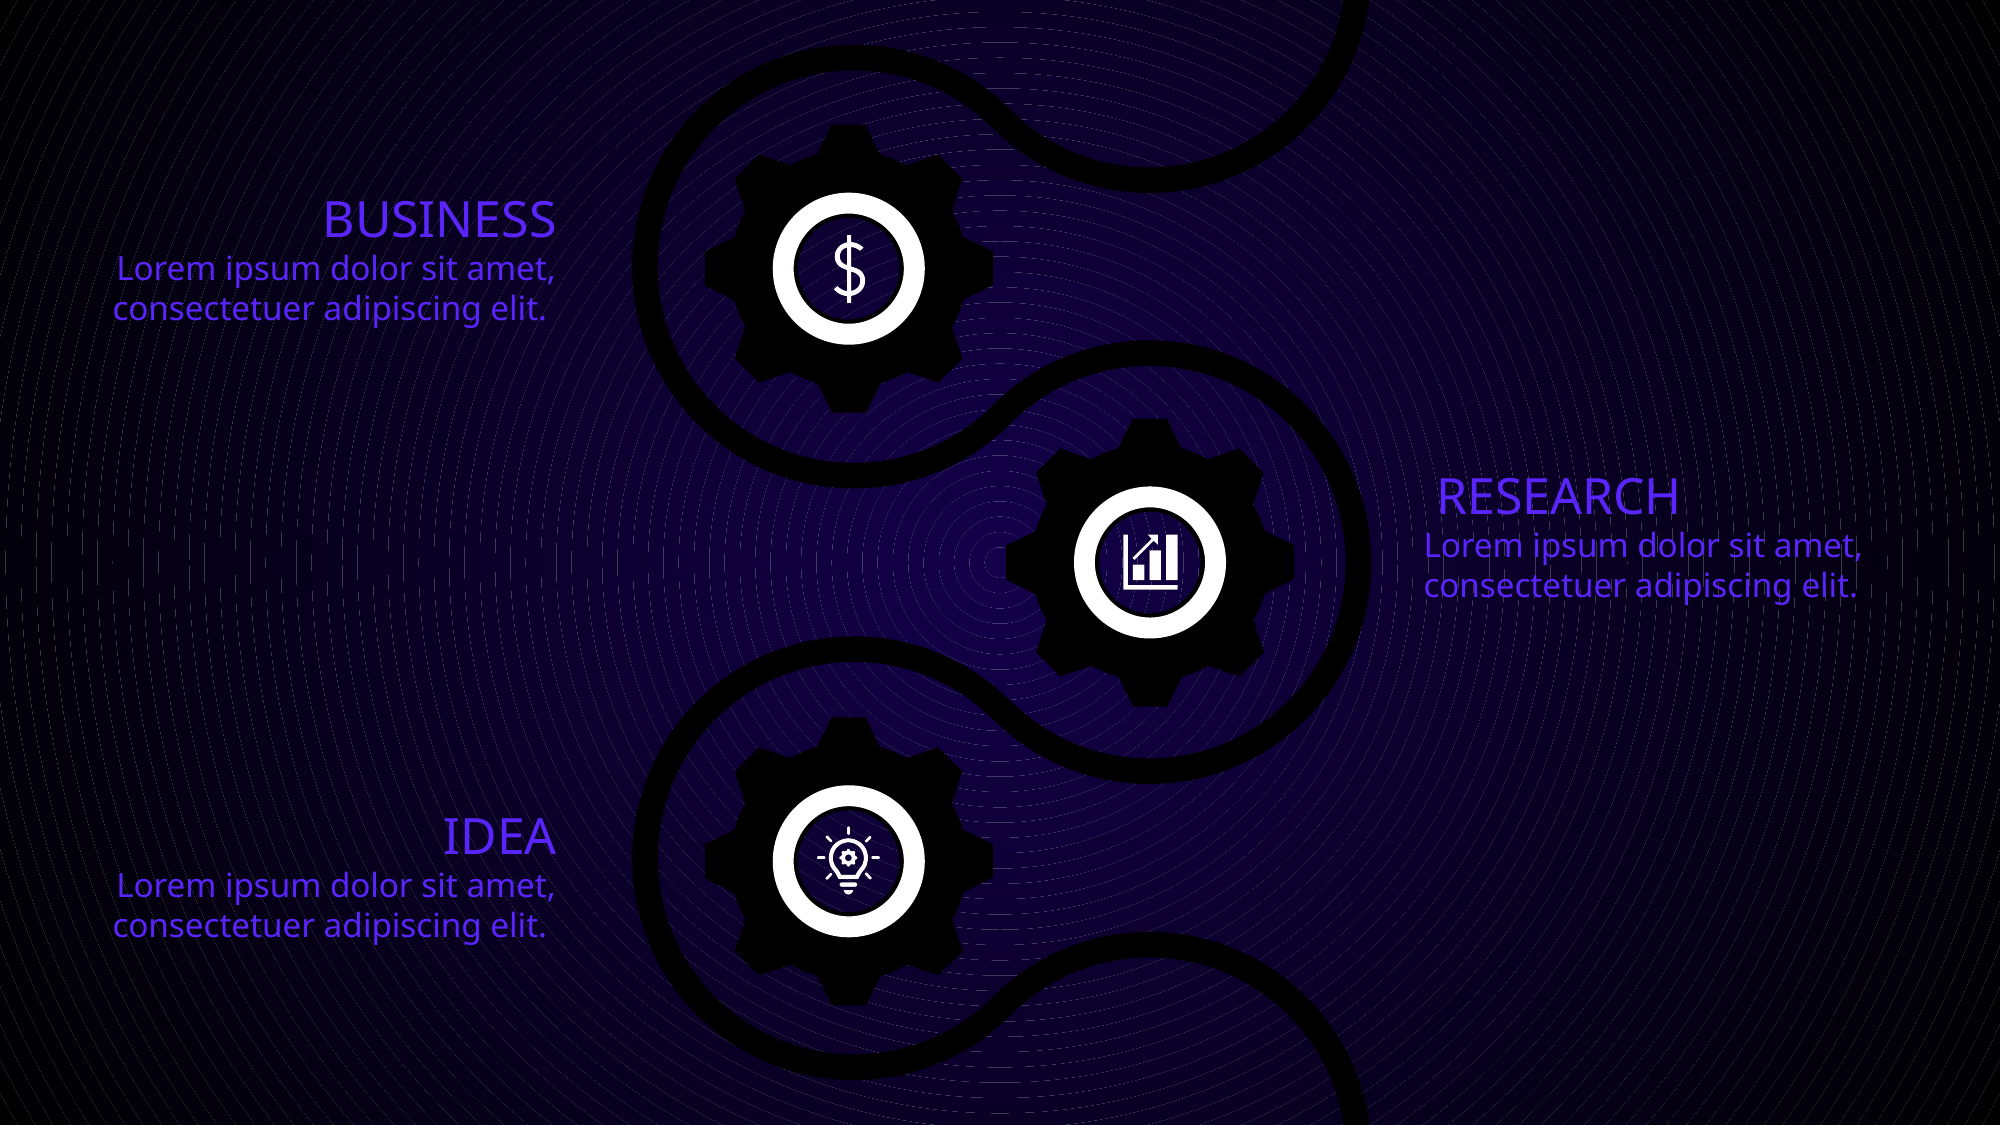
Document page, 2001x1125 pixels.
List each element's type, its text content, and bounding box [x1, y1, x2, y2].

picture [1111, 524, 1188, 601]
text_box [632, 0, 1372, 1125]
text_box [704, 717, 993, 1006]
text_box [1072, 484, 1228, 641]
text_box IDEA Lorem ipsum dolor sit amet, consectetuer adipiscing elit. [46, 797, 572, 997]
text_box BUSINESS Lorem ipsum dolor sit amet, consectetuer adipiscing elit. [46, 179, 572, 380]
picture [810, 823, 887, 900]
text_box [1006, 418, 1295, 707]
text_box [704, 124, 993, 413]
text_box RESEARCH Lorem ipsum dolor sit amet, consectetuer adipiscing elit. [1408, 457, 1912, 657]
text_box [771, 191, 927, 347]
text_box [771, 783, 927, 939]
picture [810, 230, 887, 307]
